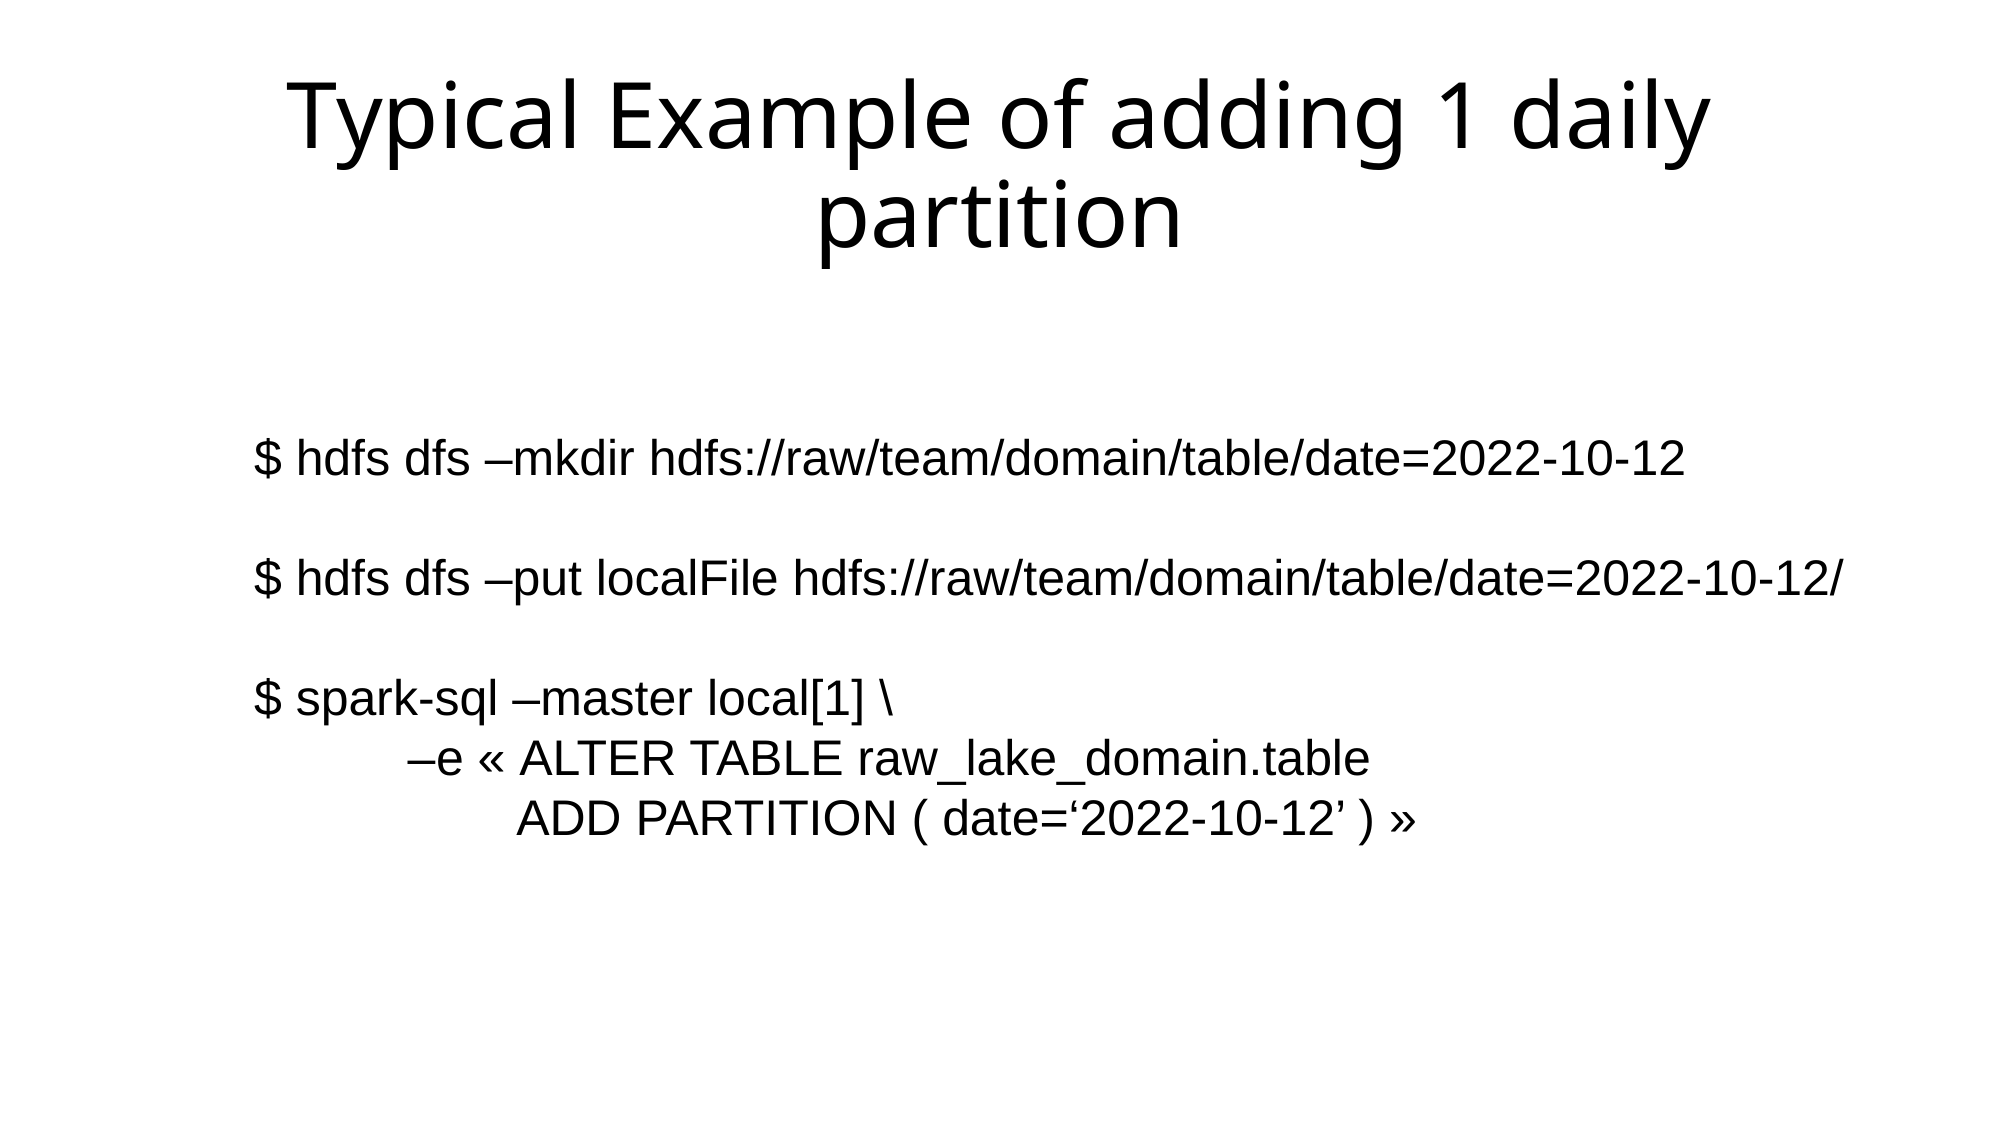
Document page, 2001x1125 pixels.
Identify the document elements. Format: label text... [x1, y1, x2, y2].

title Typical Example of adding 1 daily partition [137, 59, 1863, 278]
text_box $ hdfs dfs –mkdir hdfs://raw/team/domain/table/date=2022-10-12 $ hdfs dfs –put localFile hdfs://raw/team/domain/table/date=2022-10-12/ $ spark-sql –master local[1] \ –e « ALTER TABLE raw_lake_domain.table ADD PARTITION ( date=‘2022-10-12’ ) » [239, 418, 1861, 854]
